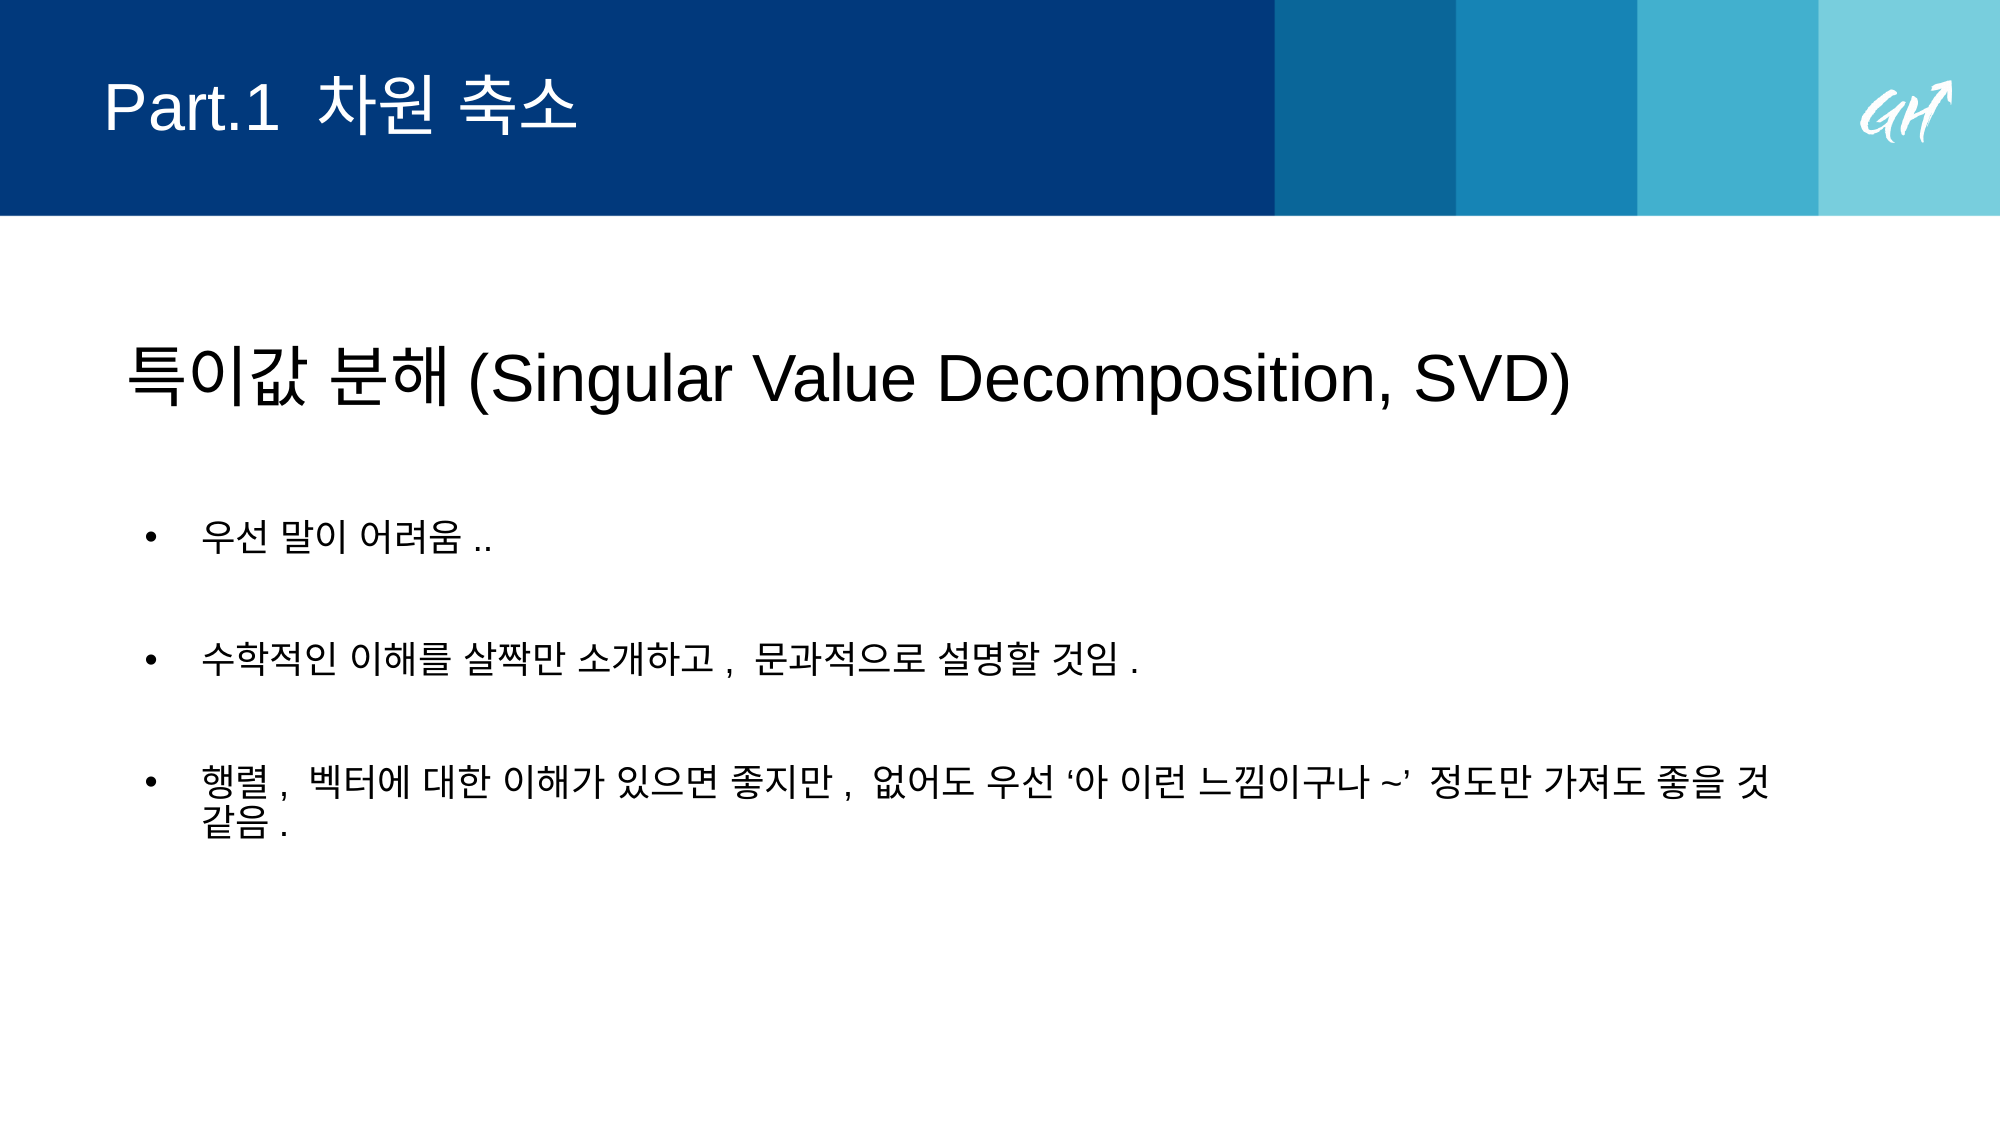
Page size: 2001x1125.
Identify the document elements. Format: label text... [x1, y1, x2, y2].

text_box 우선 말이 어려움.. 수학적인 이해를 살짝만 소개하고, 문과적으로 설명할 것임. 행렬, 벡터에 대한 이해가 있으면 좋지만, 없어도 우선 ‘아 이런 느낌이구나~’ 정도만 가져도 좋을 것 같음. [110, 511, 1836, 1125]
title Part.1 차원 축소 [88, 0, 1814, 218]
text_box 특이값 분해(Singular Value Decomposition, SVD) [110, 271, 1836, 489]
picture [0, 0, 2000, 1125]
